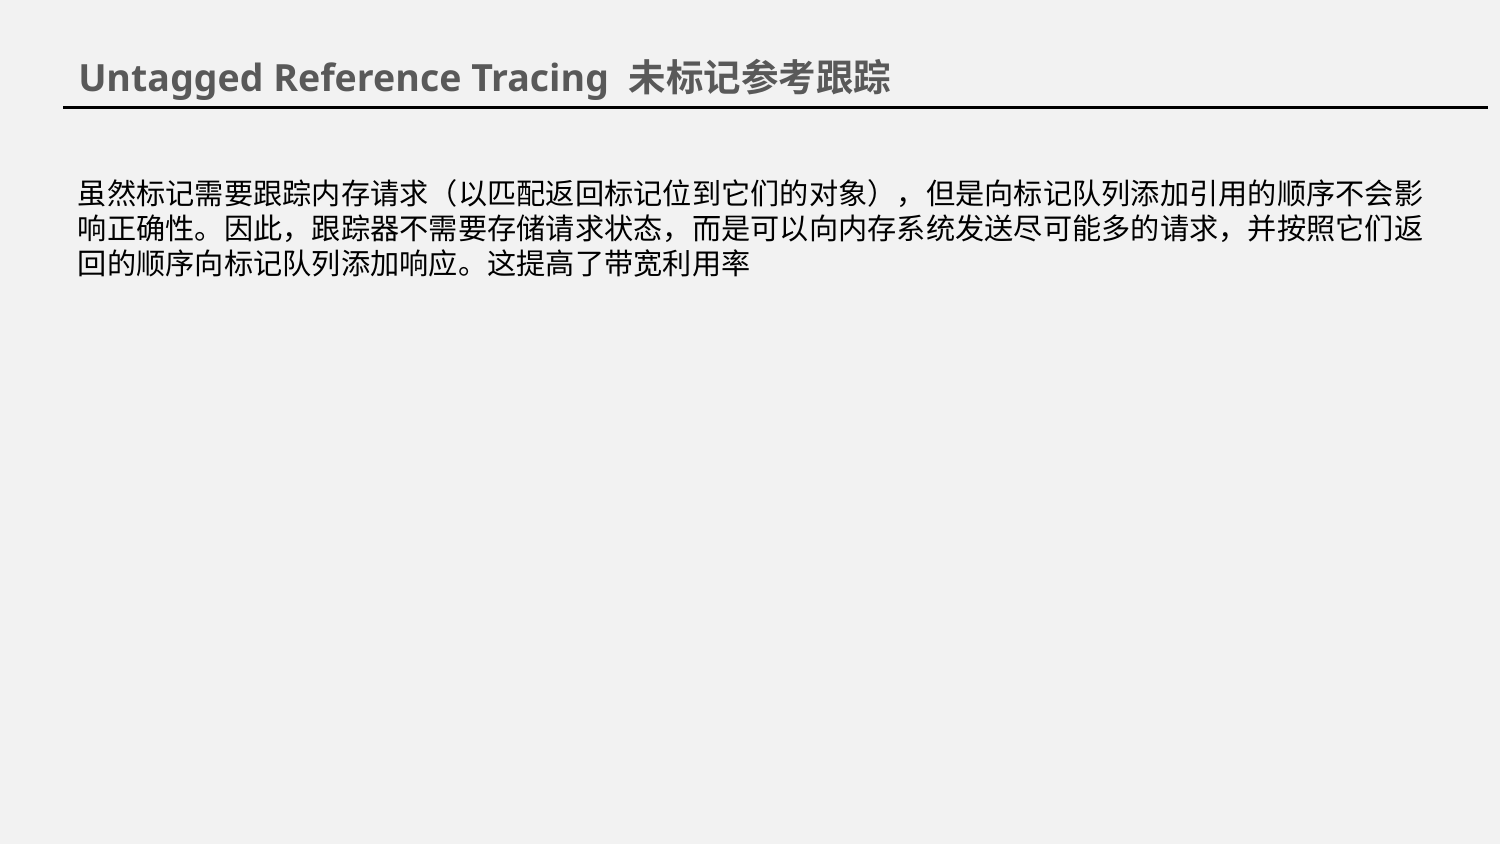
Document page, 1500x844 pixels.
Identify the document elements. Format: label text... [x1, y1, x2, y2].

text_box 虽然标记需要跟踪内存请求（以匹配返回标记位到它们的对象），但是向标记队列添加引用的顺序不会影响正确性。因此，跟踪器不需要存储请求状态，而是可以向内存系统发送尽可能多的请求，并按照它们返回的顺序向标记队列添加响应。这提高了带宽利用率 [63, 167, 1455, 288]
text_box Untagged Reference Tracing 未标记参考跟踪 [63, 46, 1500, 152]
